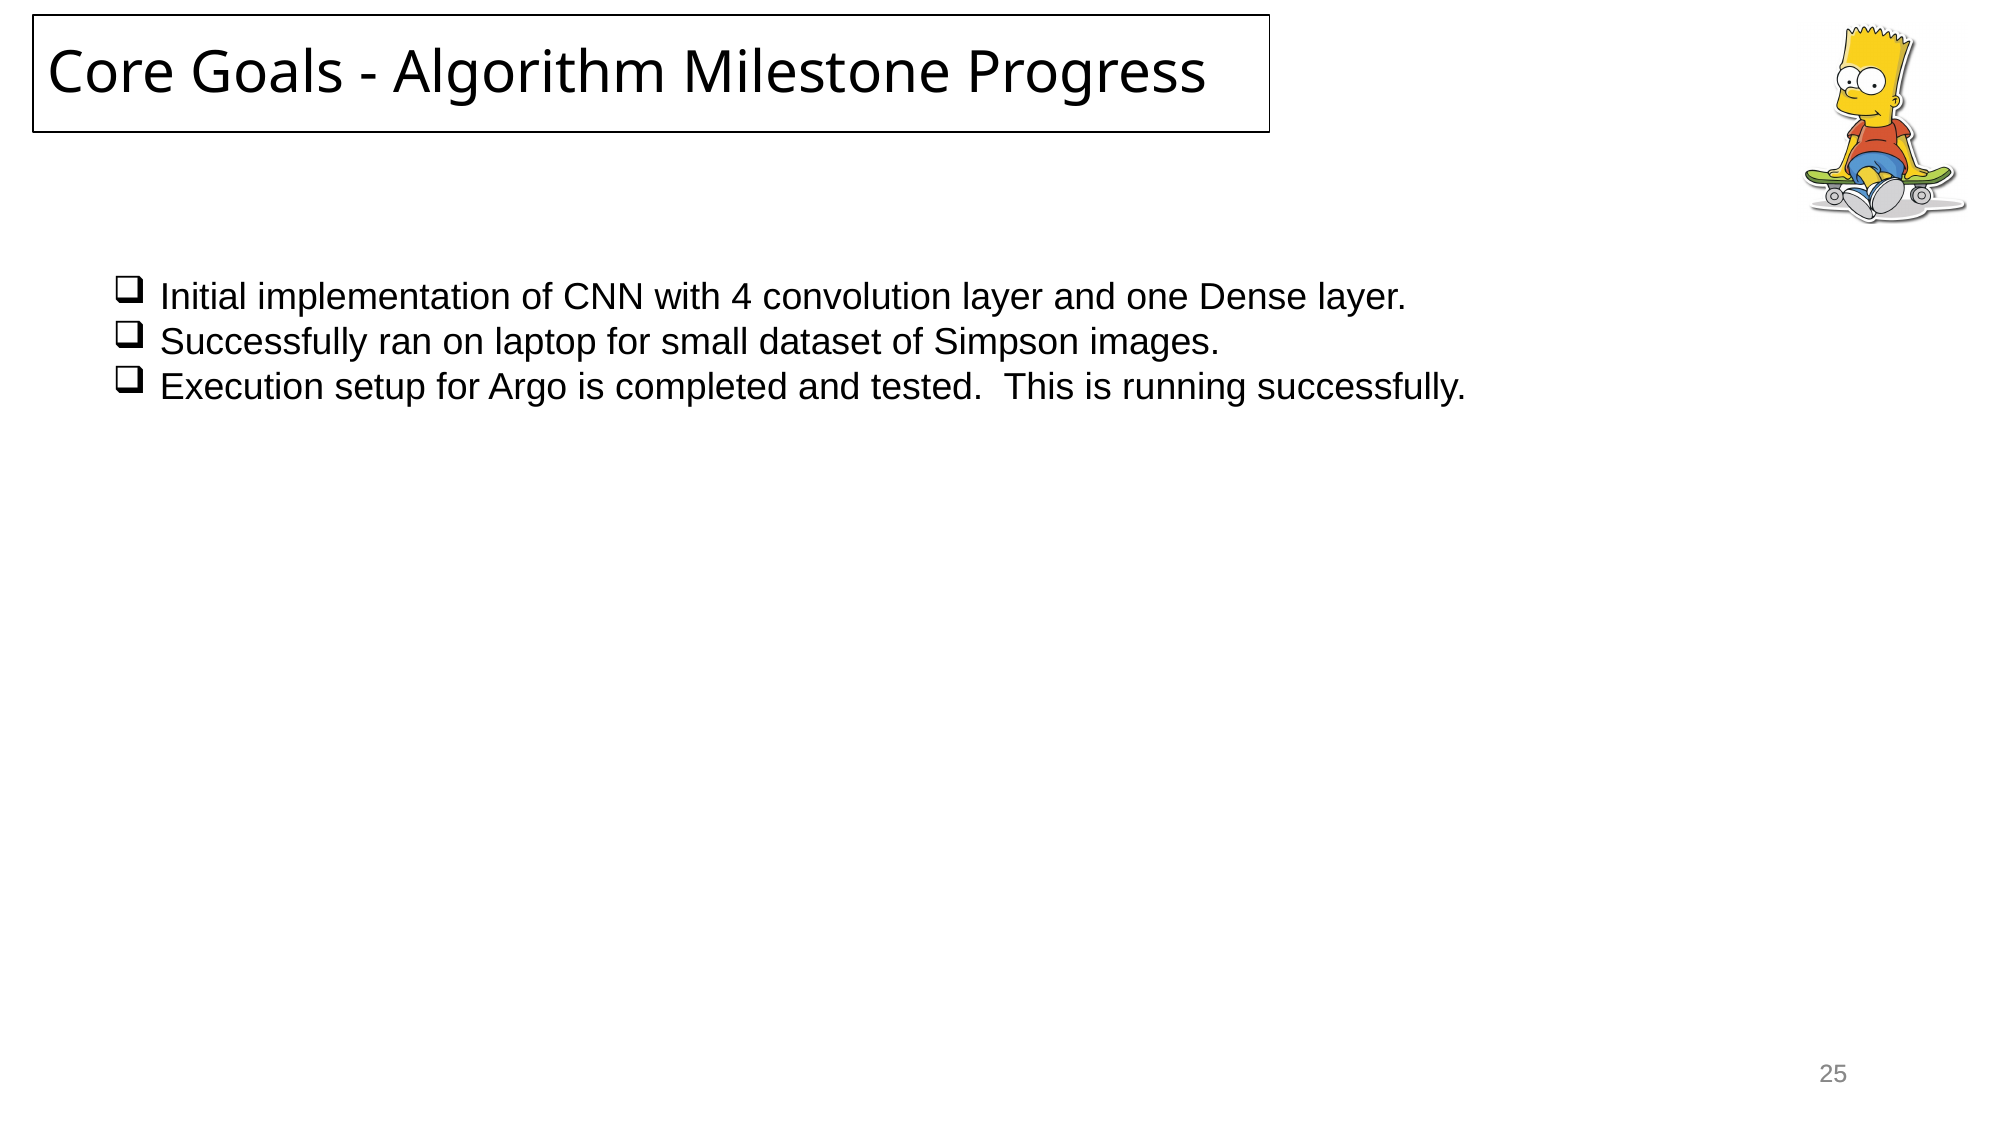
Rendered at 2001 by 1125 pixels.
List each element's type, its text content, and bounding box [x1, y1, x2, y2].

picture [1797, 22, 1968, 224]
text_box 25 [1412, 1042, 1863, 1103]
text_box Core Goals - Algorithm Milestone Progress [33, 15, 1270, 133]
text_box Initial implementation of CNN with 4 convolution layer and one Dense layer. Successfully ran on laptop for small dataset of Simpson images. Execution setup for Argo is completed and tested. This is running successfully. [97, 219, 1701, 724]
